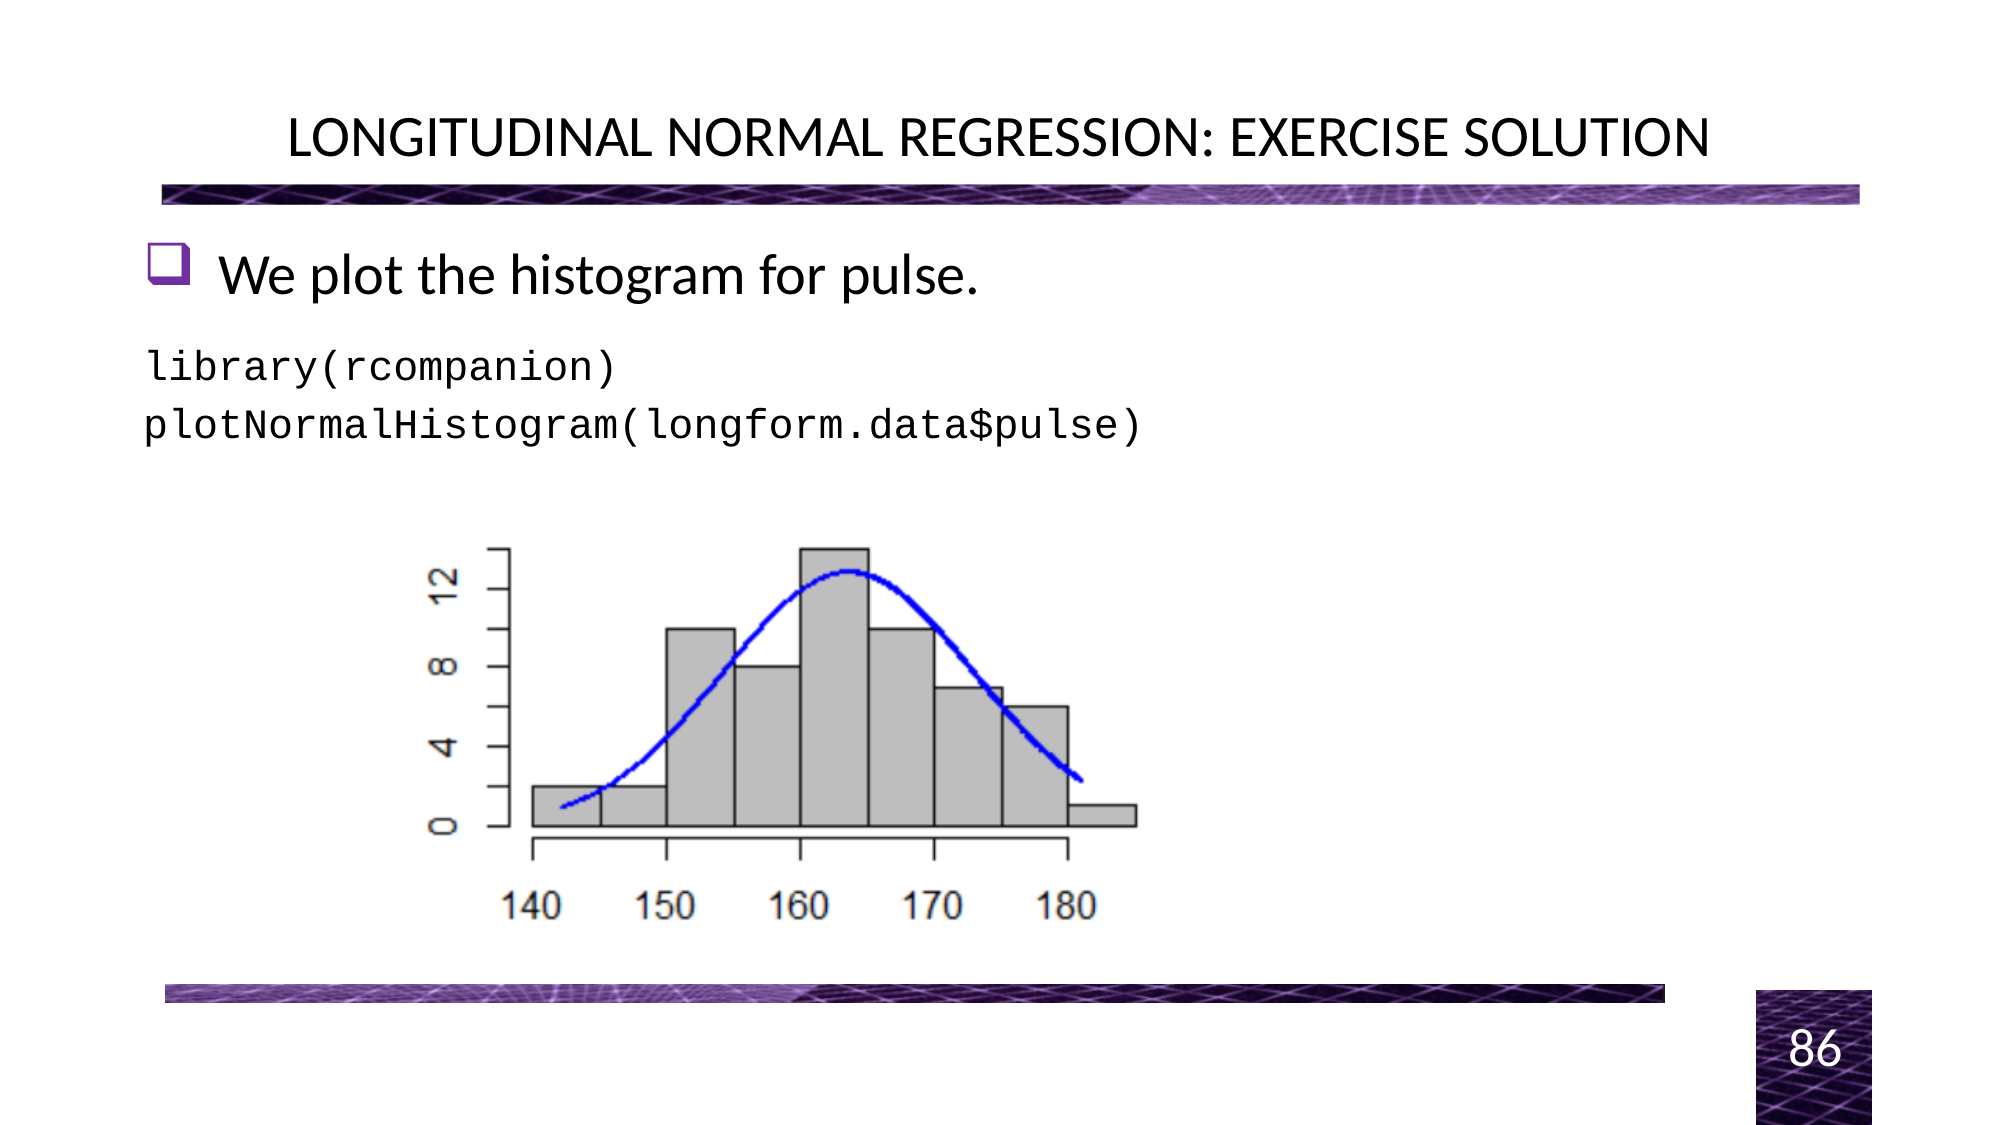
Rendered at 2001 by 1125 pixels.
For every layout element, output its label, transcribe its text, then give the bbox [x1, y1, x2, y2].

subtitle We plot the histogram for pulse. library(rcompanion) plotNormalHistogram(longform.data$pulse) [128, 229, 2000, 1089]
picture [402, 491, 1176, 965]
picture [165, 984, 1665, 1003]
text_box LONGITUDINAL NORMAL REGRESSION: EXERCISE SOLUTION [136, 66, 1864, 199]
picture [161, 184, 1860, 205]
picture [1756, 990, 1872, 1125]
